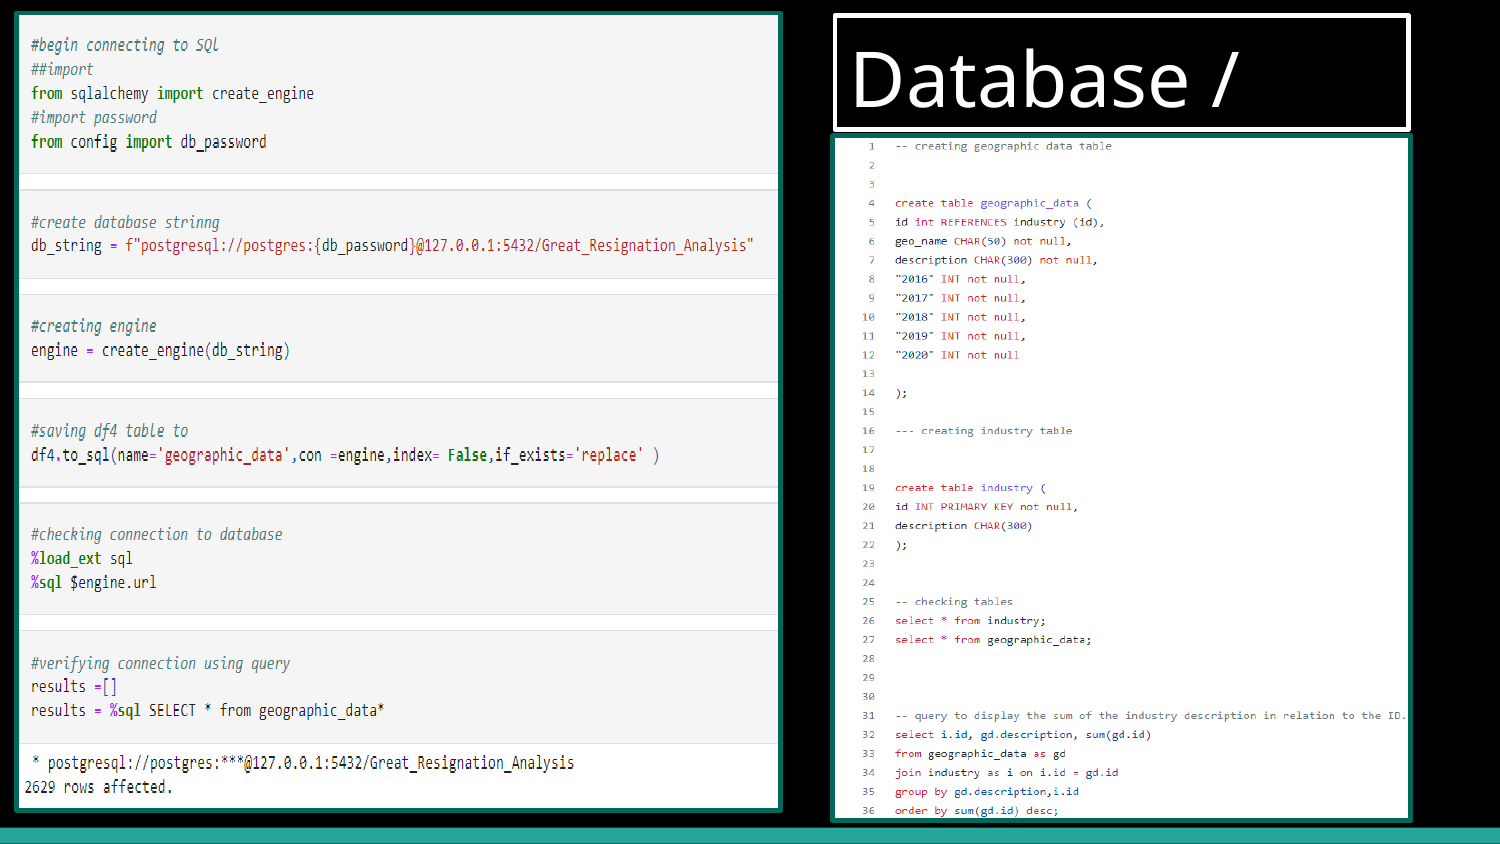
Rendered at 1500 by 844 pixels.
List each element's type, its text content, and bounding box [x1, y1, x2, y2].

picture [18, 15, 779, 809]
picture [834, 137, 1409, 819]
title Database / SQL [835, 15, 1409, 130]
